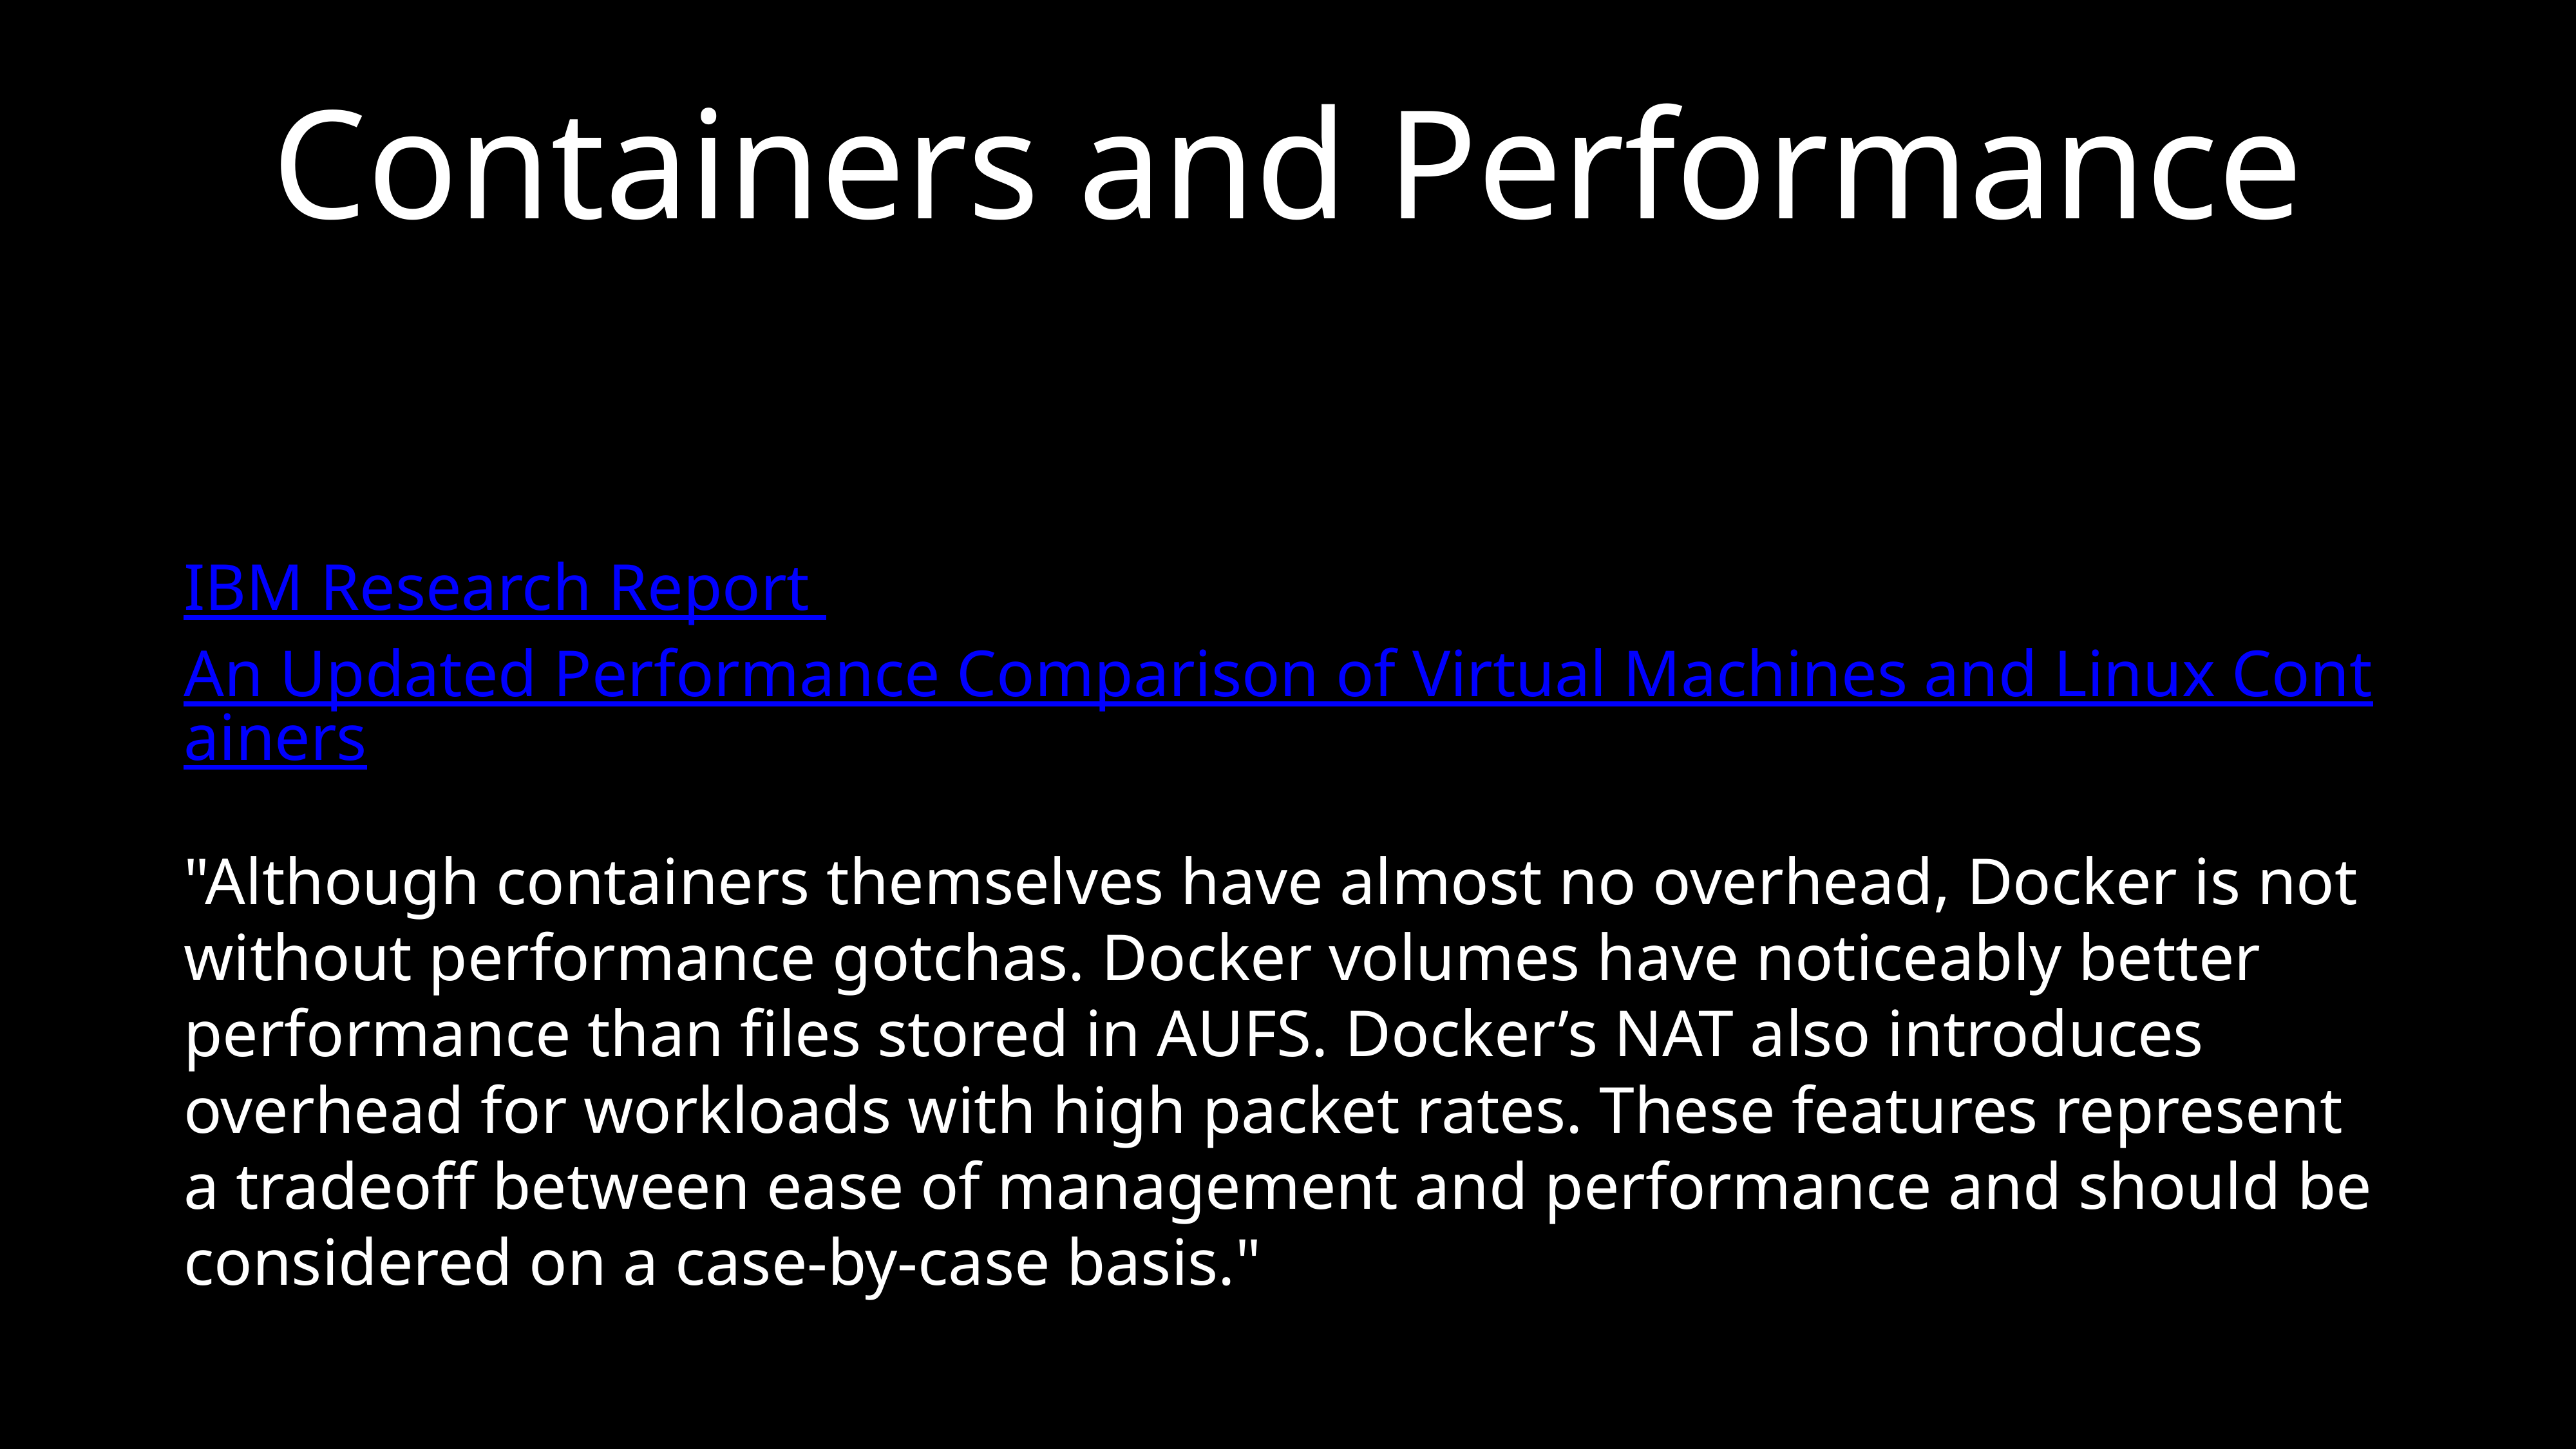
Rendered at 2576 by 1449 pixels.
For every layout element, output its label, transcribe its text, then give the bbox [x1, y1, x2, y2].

list IBM Research Report An Updated Performance Comparison of Virtual Machines and Linux Containers "Although containers themselves have almost no overhead, Docker is not without performance gotchas. Docker volumes have noticeably better performance than files stored in AUFS. Docker’s NAT also introduces overhead for workloads with high packet rates. These features represent a tradeoff between ease of management and performance and should be considered on a case-by-case basis." [178, 332, 2398, 1316]
title Containers and Performance [178, 37, 2398, 279]
